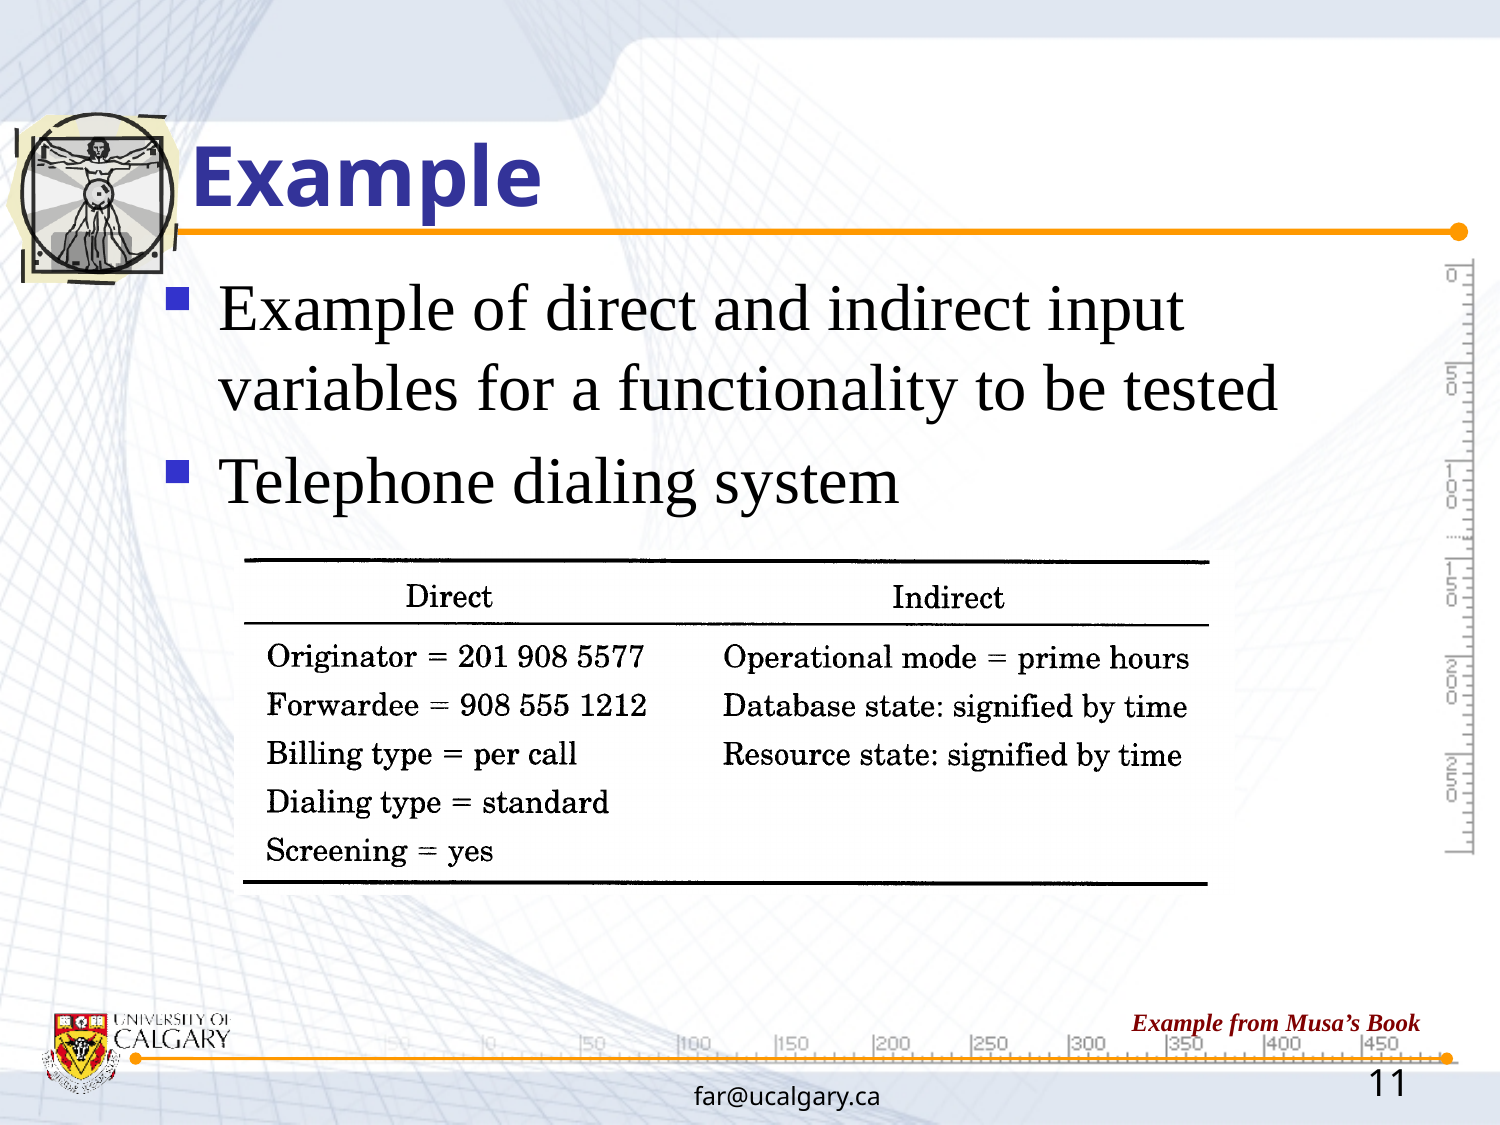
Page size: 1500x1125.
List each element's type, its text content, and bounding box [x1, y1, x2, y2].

footer far@ucalgary.ca [549, 1051, 1026, 1118]
text_box Example from Musa’s Book [1116, 999, 1437, 1045]
list Example of direct and indirect input variables for a functionality to be tested Telephone dialing system [147, 255, 1323, 582]
title Example [174, 42, 1468, 231]
picture [0, 0, 1500, 1125]
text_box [234, 550, 1235, 895]
slide_number 11 [1112, 1051, 1426, 1118]
